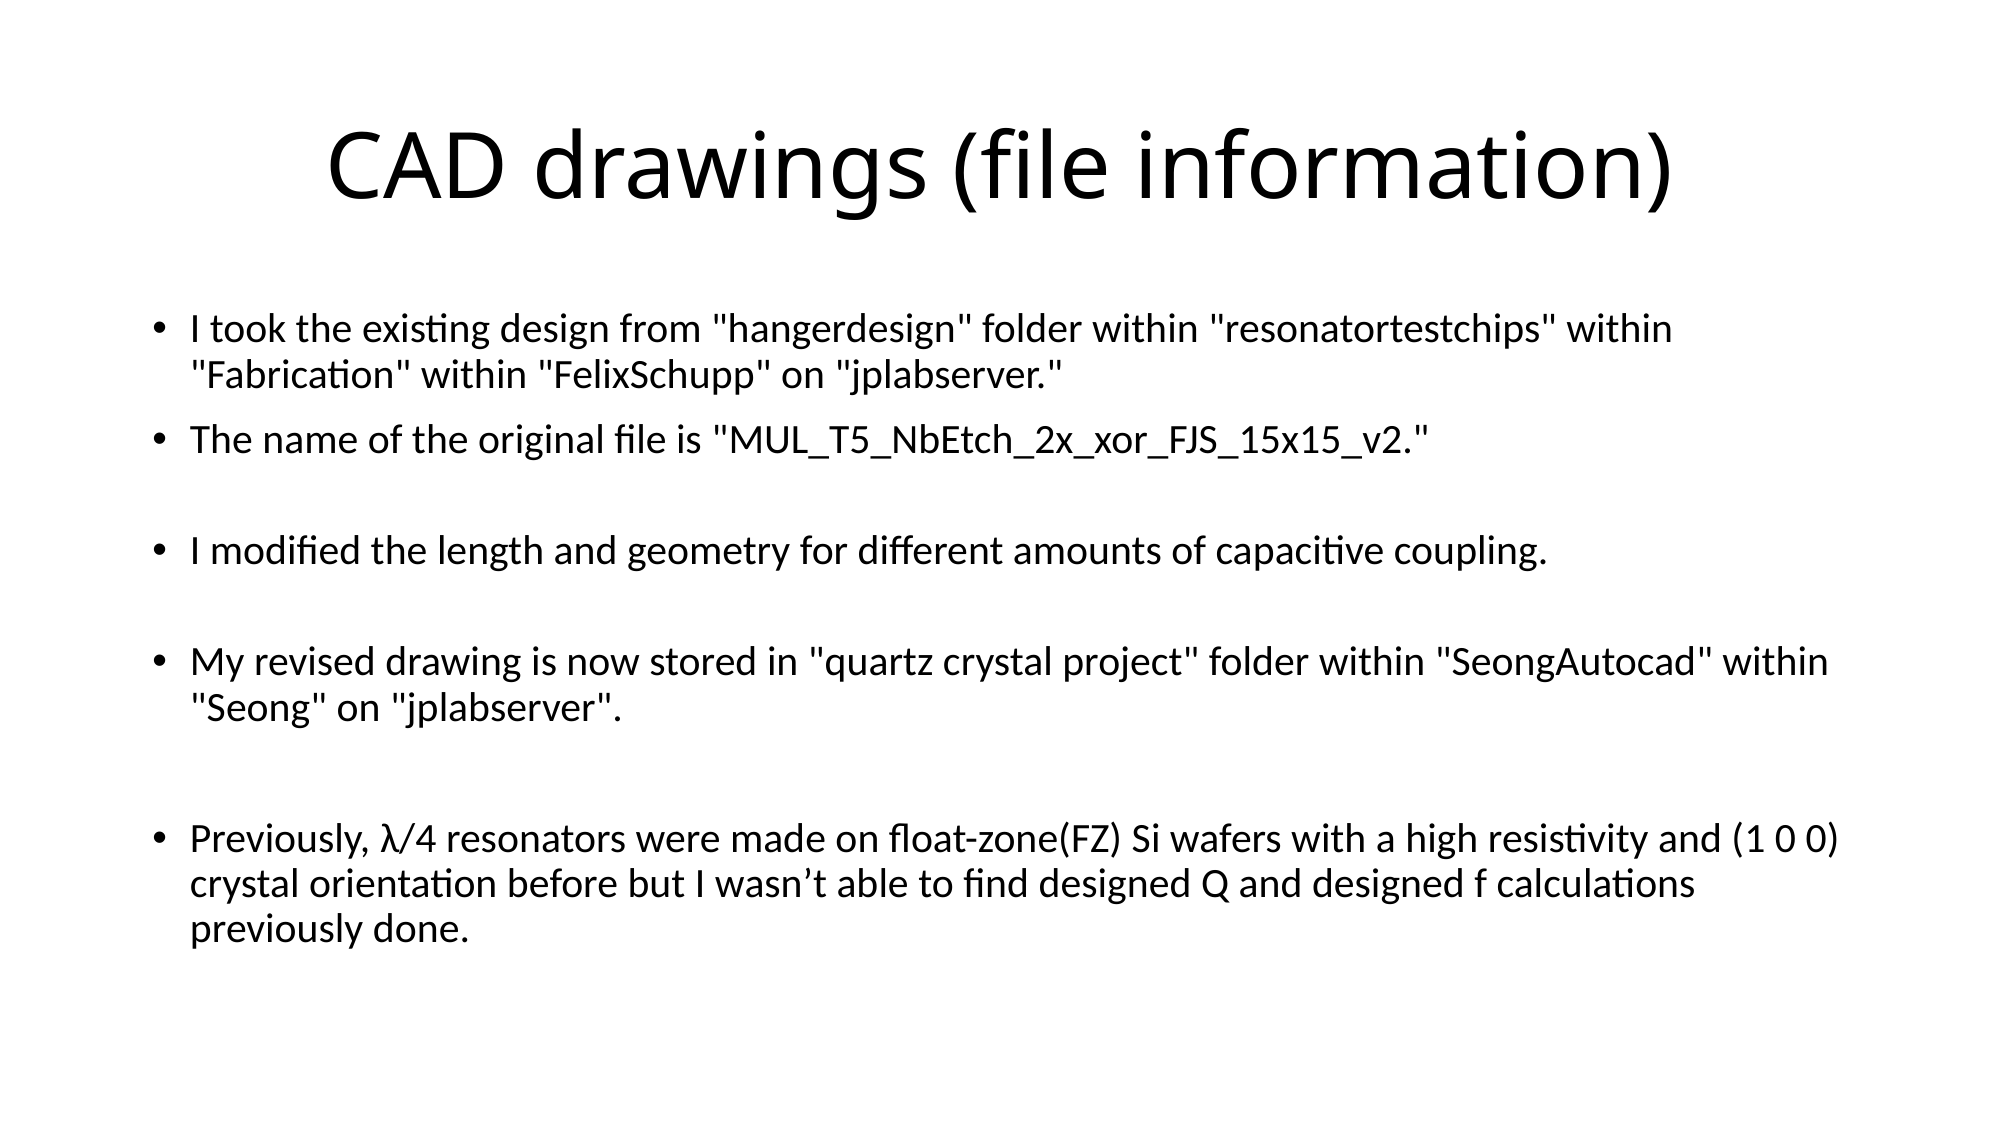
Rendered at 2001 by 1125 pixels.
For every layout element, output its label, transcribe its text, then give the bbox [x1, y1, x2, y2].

title CAD drawings (file information) [137, 59, 1863, 278]
list I took the existing design from "hangerdesign" folder within "resonatortestchips" within "Fabrication" within "FelixSchupp" on "jplabserver." The name of the original file is "MUL_T5_NbEtch_2x_xor_FJS_15x15_v2." I modified the length and geometry for different amounts of capacitive coupling. My revised drawing is now stored in "quartz crystal project" folder within "SeongAutocad" within "Seong" on "jplabserver". Previously, λ/4 resonators were made on float-zone(FZ) Si wafers with a high resistivity and (1 0 0) crystal orientation before but I wasn’t able to find designed Q and designed f calculations previously done. [137, 299, 1863, 1014]
